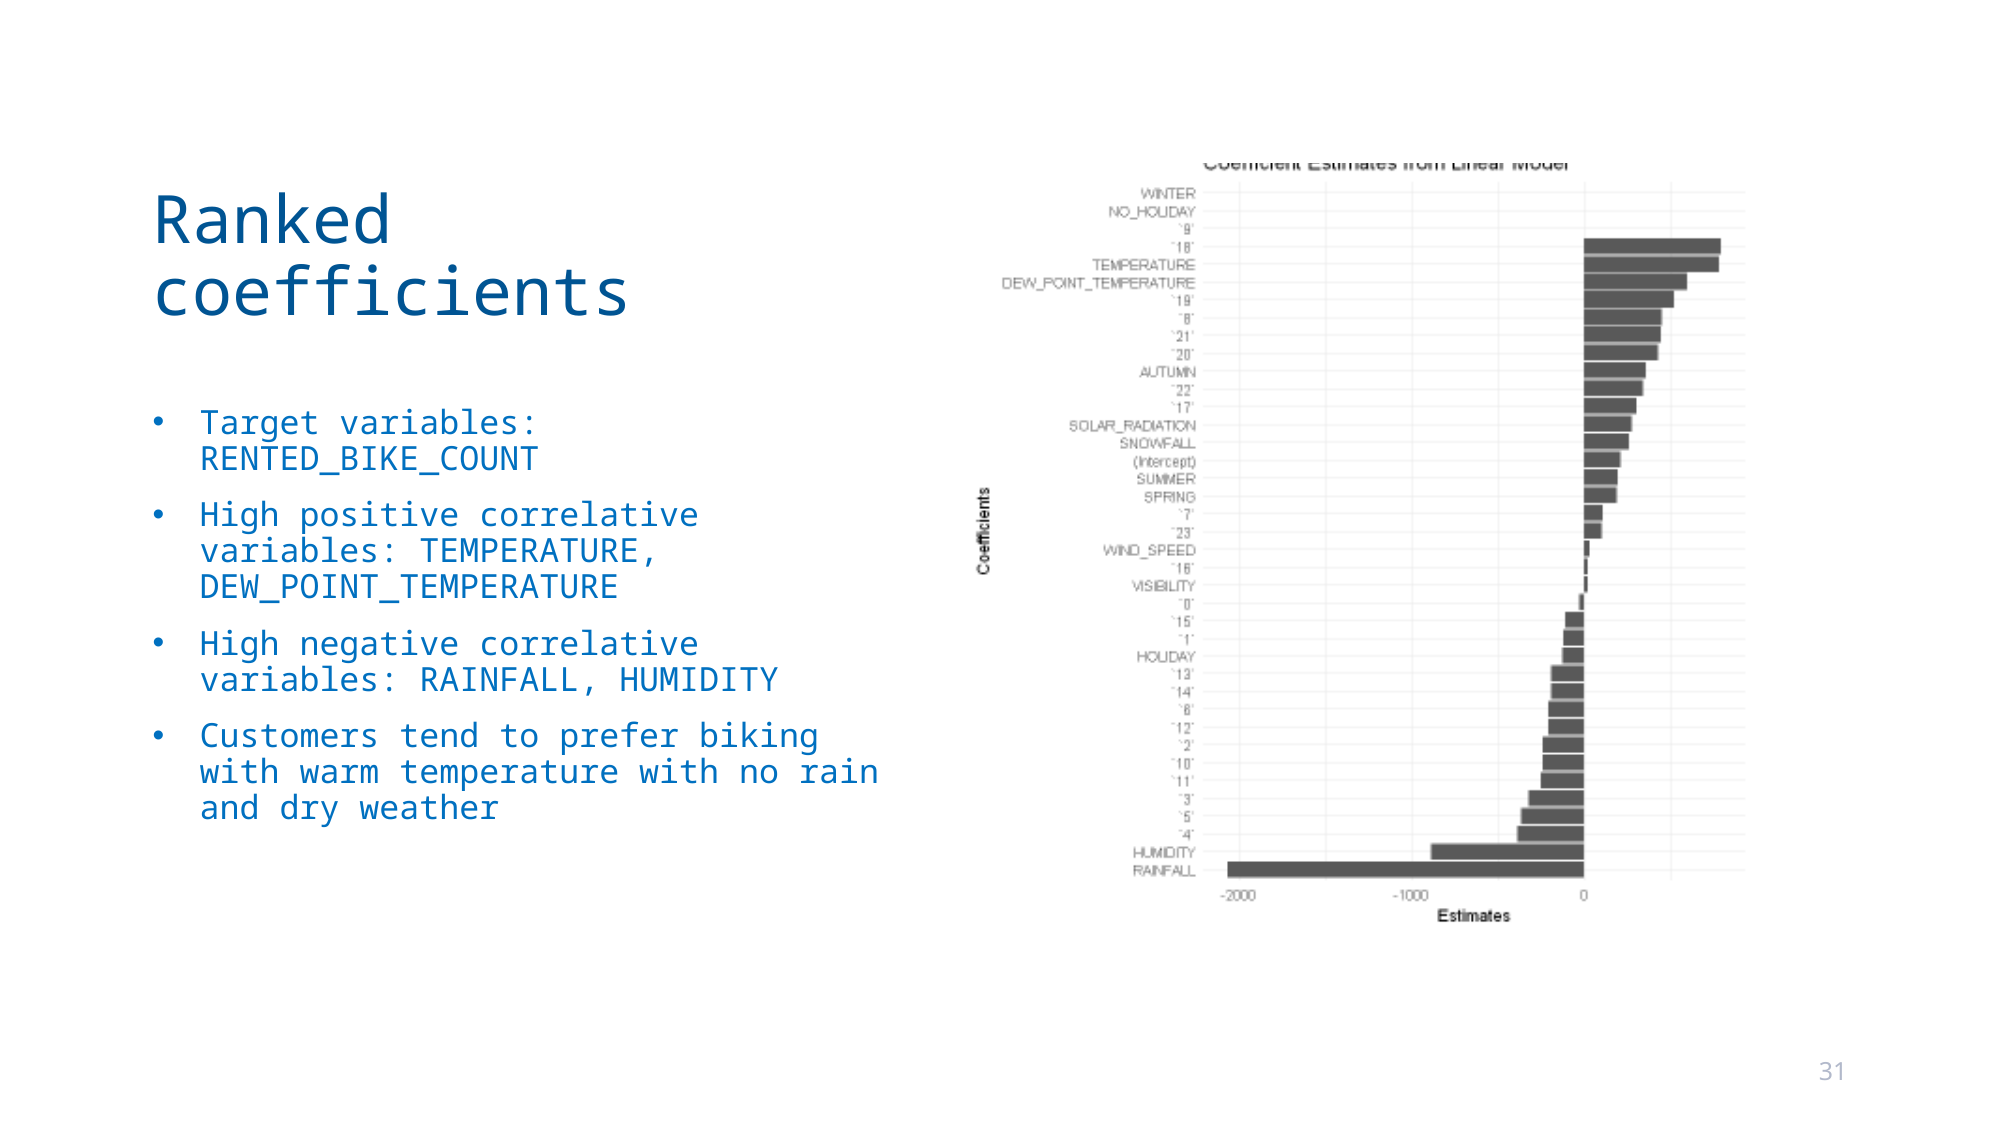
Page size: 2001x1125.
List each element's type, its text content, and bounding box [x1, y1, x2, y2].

slide_number 31 [1412, 1042, 1863, 1103]
picture [879, 163, 1892, 963]
title Ranked coefficients [137, 75, 783, 337]
list Target variables: RENTED_BIKE_COUNT High positive correlative variables: TEMPERATURE, DEW_POINT_TEMPERATURE High negative correlative variables: RAINFALL, HUMIDITY Customers tend to prefer biking with warm temperature with no rain and dry weather [137, 337, 879, 963]
